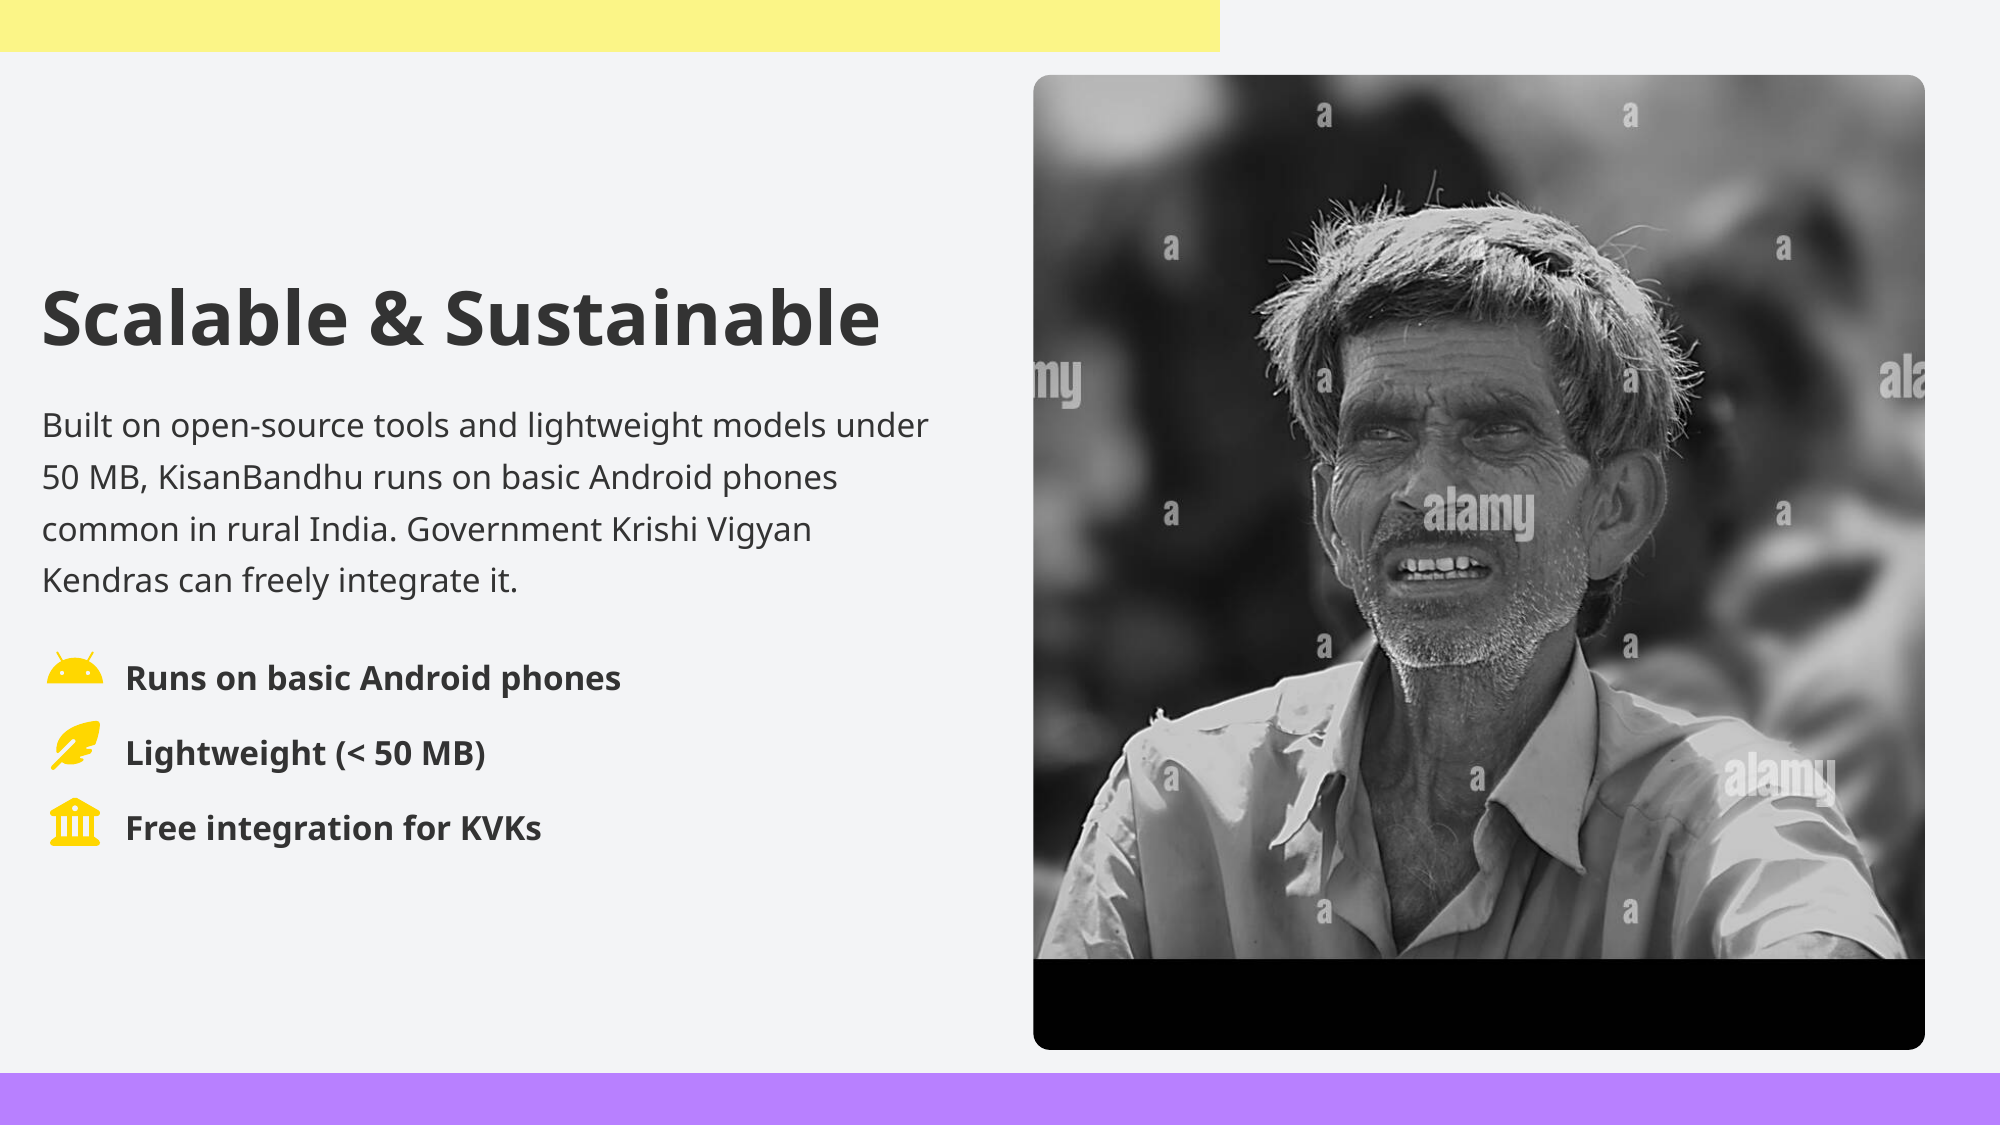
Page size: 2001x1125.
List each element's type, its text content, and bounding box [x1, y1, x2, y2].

picture [0, 1073, 2000, 1125]
text_box Free integration for KVKs [124, 795, 546, 846]
text_box [50, 797, 101, 846]
text_box Built on open-source tools and lightweight models under 50 MB, KisanBandhu runs on basic Android phones common in rural India. Government Krishi Vigyan Kendras can freely integrate it. [41, 395, 950, 596]
text_box Runs on basic Android phones [124, 645, 634, 696]
text_box [50, 720, 100, 770]
text_box Lightweight (< 50 MB) [124, 720, 488, 771]
picture [0, 0, 1220, 52]
text_box Scalable & Sustainable [41, 279, 971, 363]
text_box [46, 651, 104, 684]
picture [1033, 74, 1925, 1050]
